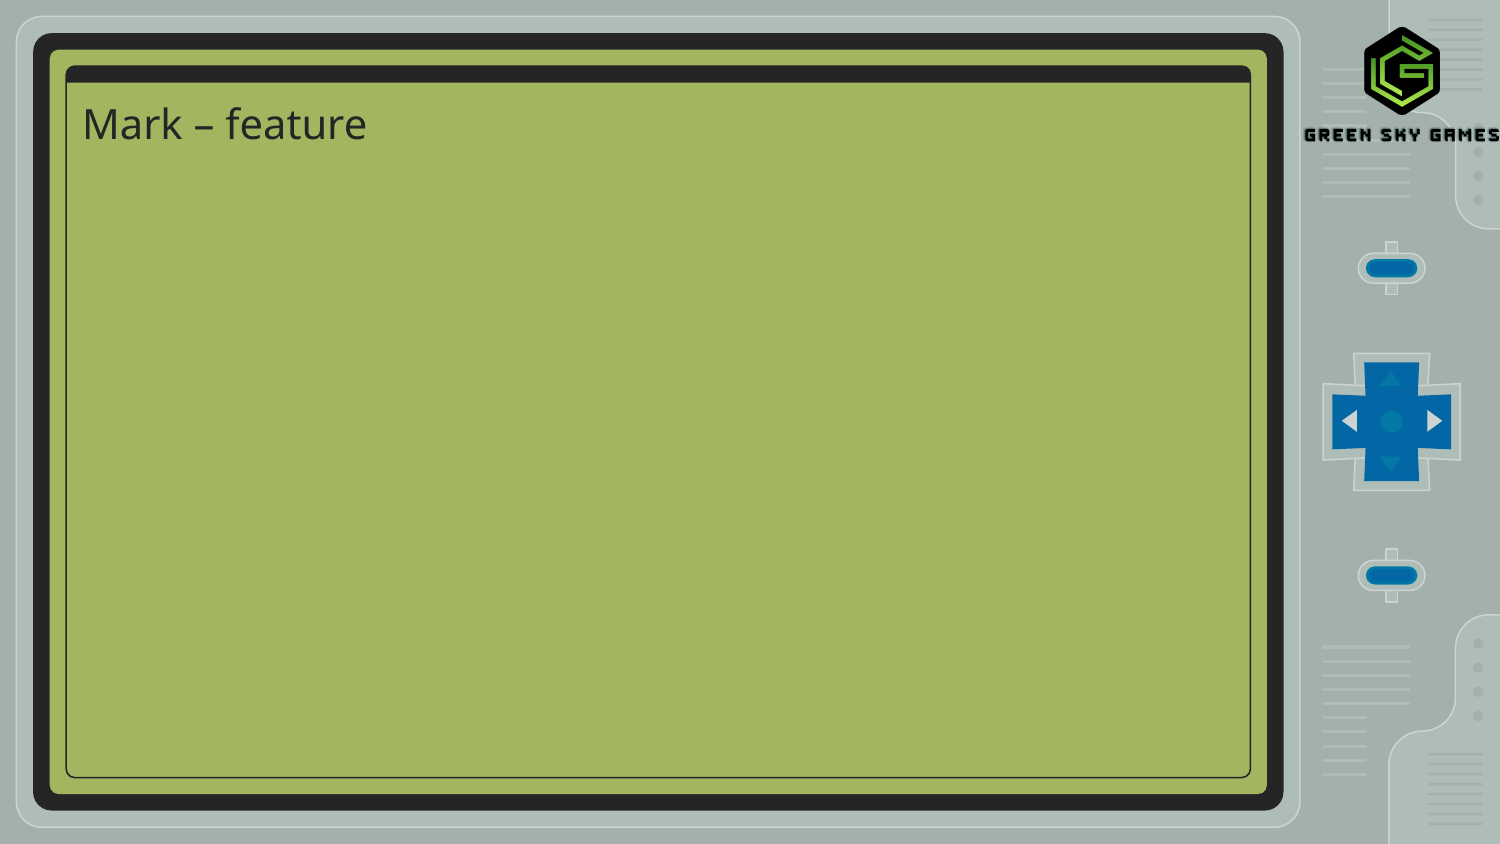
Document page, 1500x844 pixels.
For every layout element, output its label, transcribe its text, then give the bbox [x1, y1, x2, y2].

picture [1285, 0, 1500, 184]
title Mark – feature [67, 82, 1187, 218]
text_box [1322, 353, 1461, 491]
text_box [1358, 241, 1426, 295]
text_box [1358, 548, 1426, 603]
